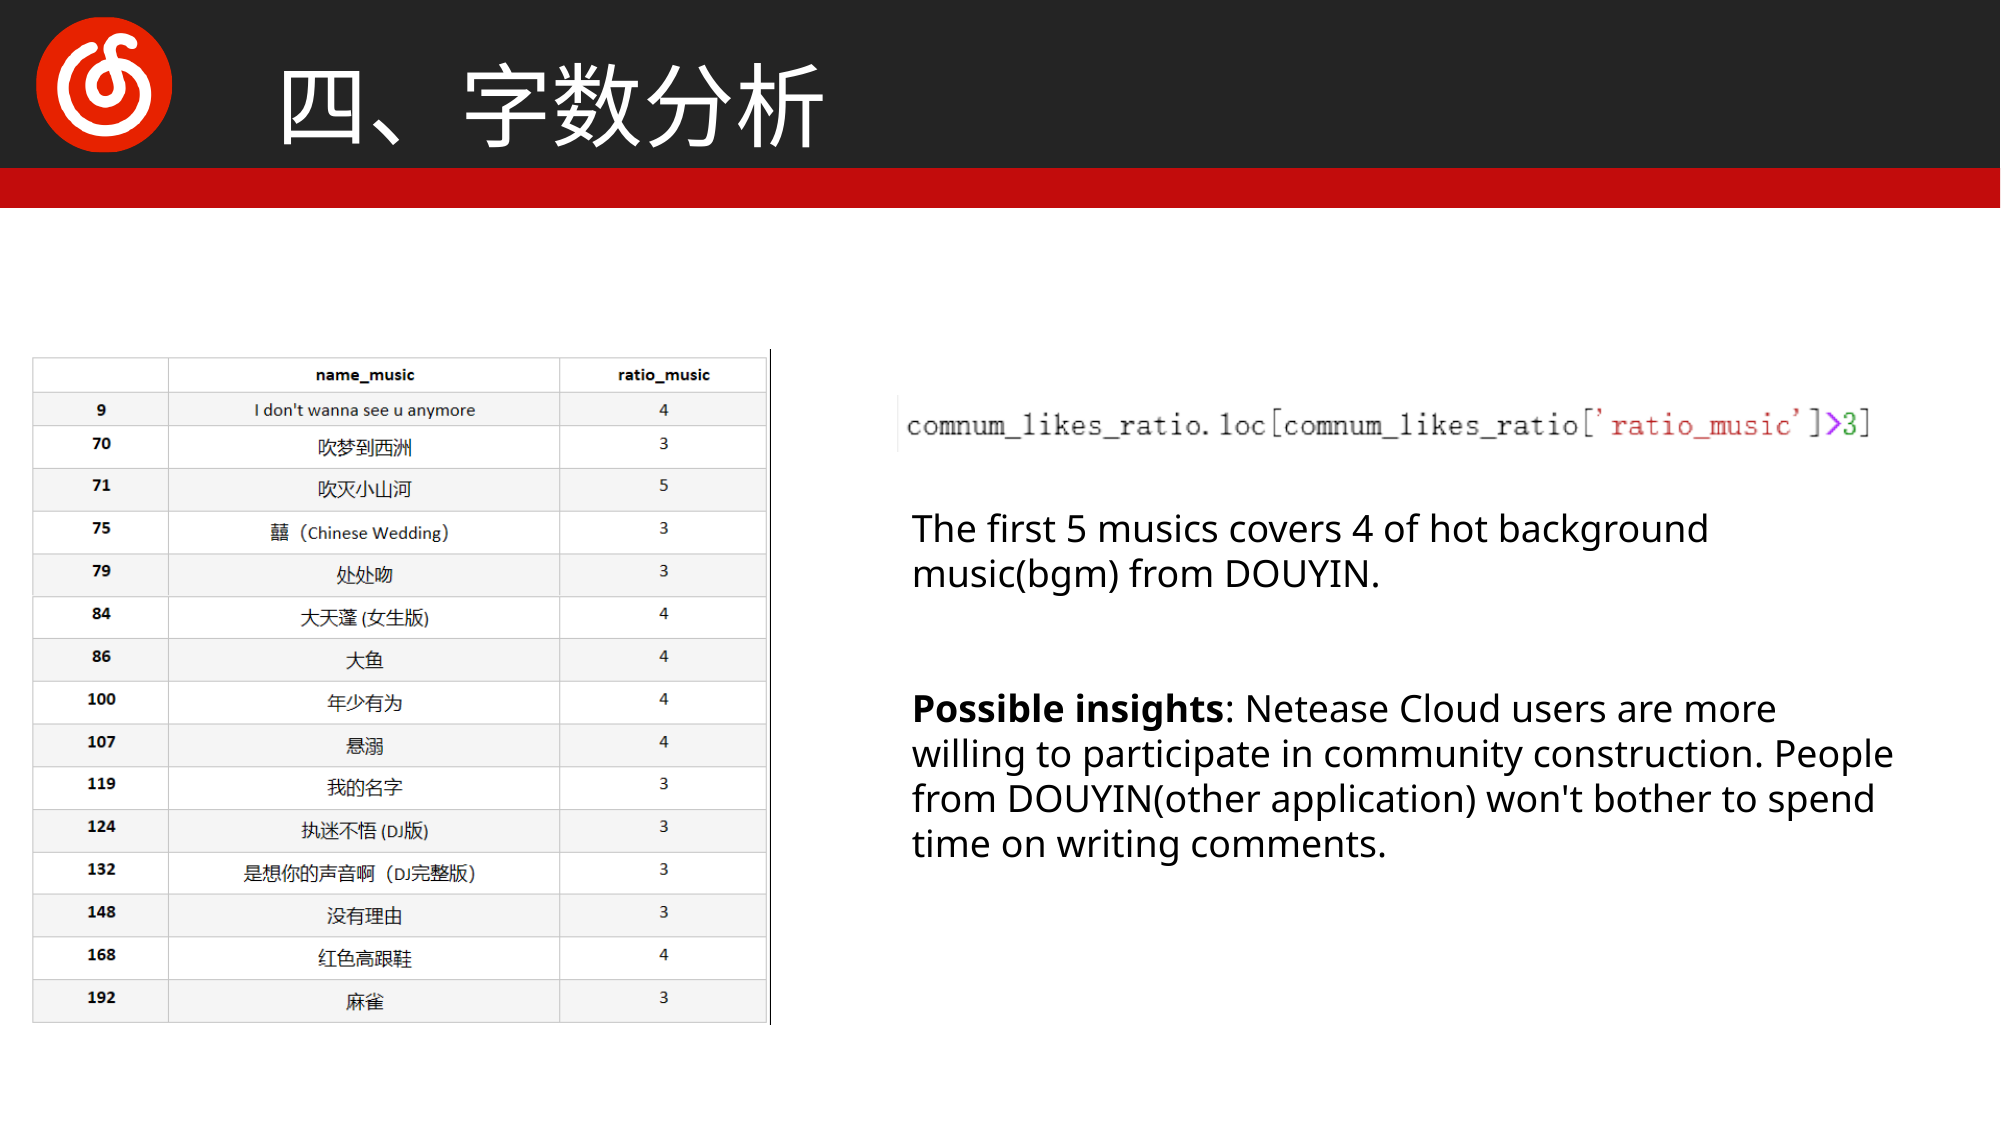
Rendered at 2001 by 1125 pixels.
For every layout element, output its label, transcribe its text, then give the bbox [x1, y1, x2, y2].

title 四、字数分析 [262, 54, 1893, 204]
picture [35, 16, 173, 153]
picture [24, 349, 771, 1025]
picture [897, 395, 1942, 452]
text_box The first 5 musics covers 4 of hot background music(bgm) from DOUYIN. Possible insights: Netease Cloud users are more willing to participate in community construction. People from DOUYIN(other application) won't bother to spend time on writing comments. [897, 497, 1917, 873]
